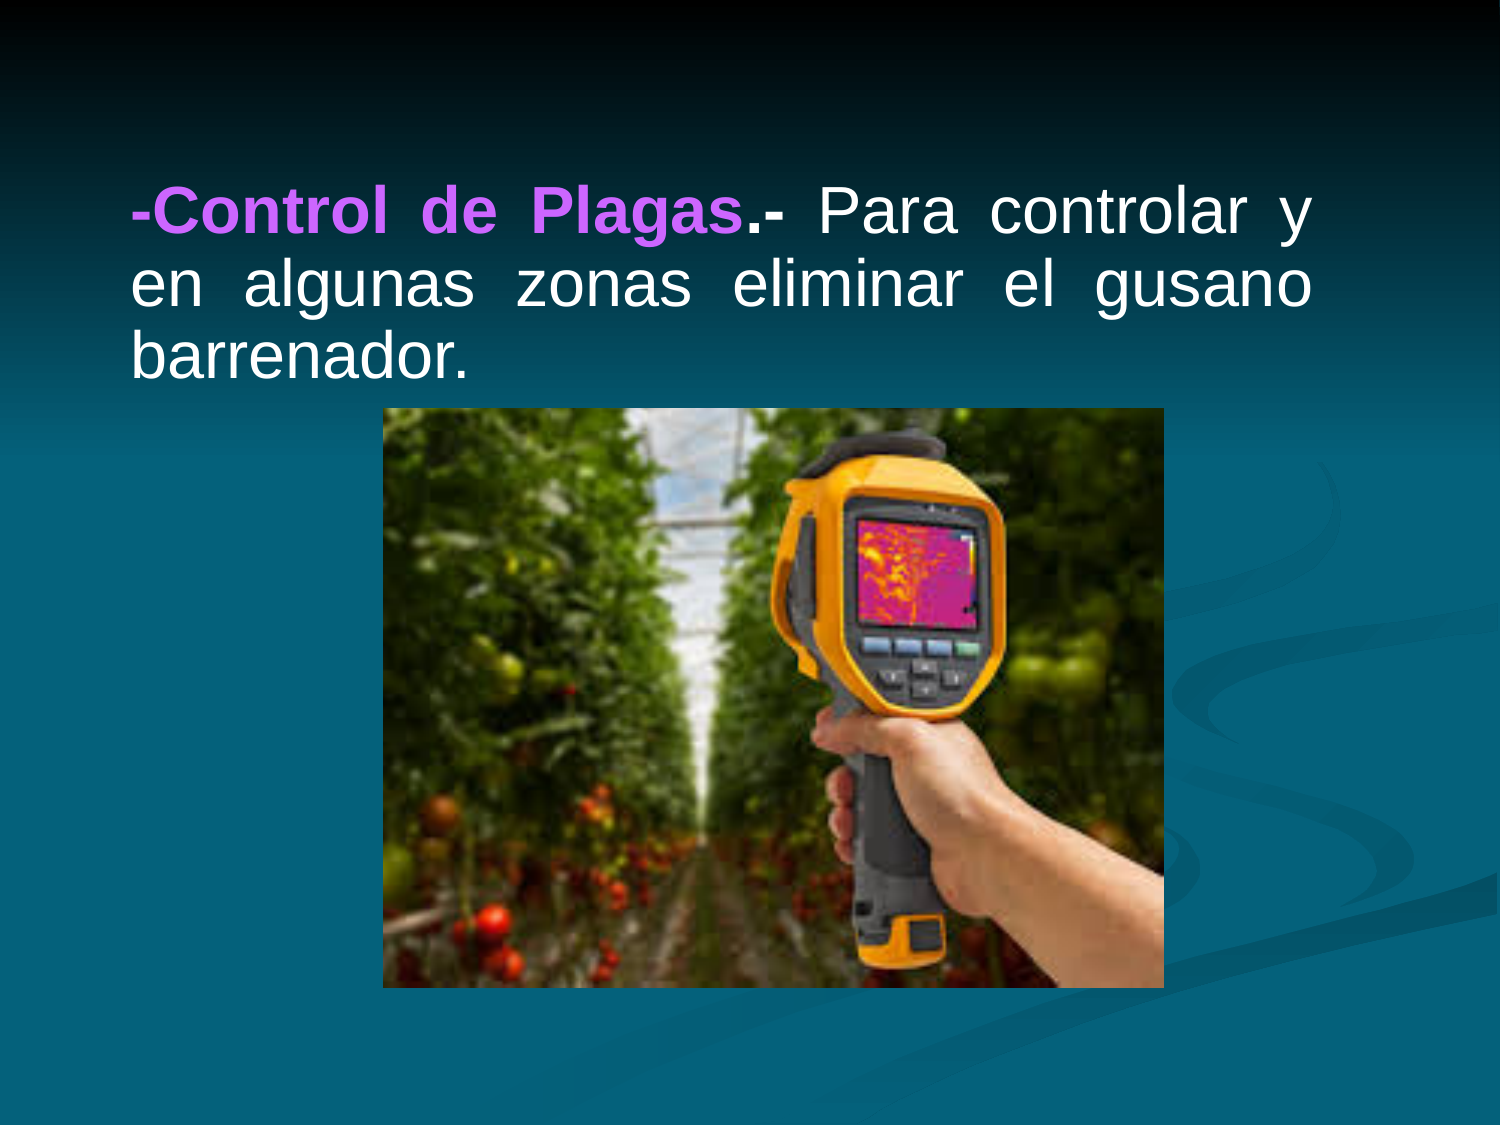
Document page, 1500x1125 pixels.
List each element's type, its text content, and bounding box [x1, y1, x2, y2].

picture [384, 409, 1163, 987]
list -Control de Plagas.- Para controlar y en algunas zonas eliminar el gusano barrenador. [58, 160, 1330, 468]
